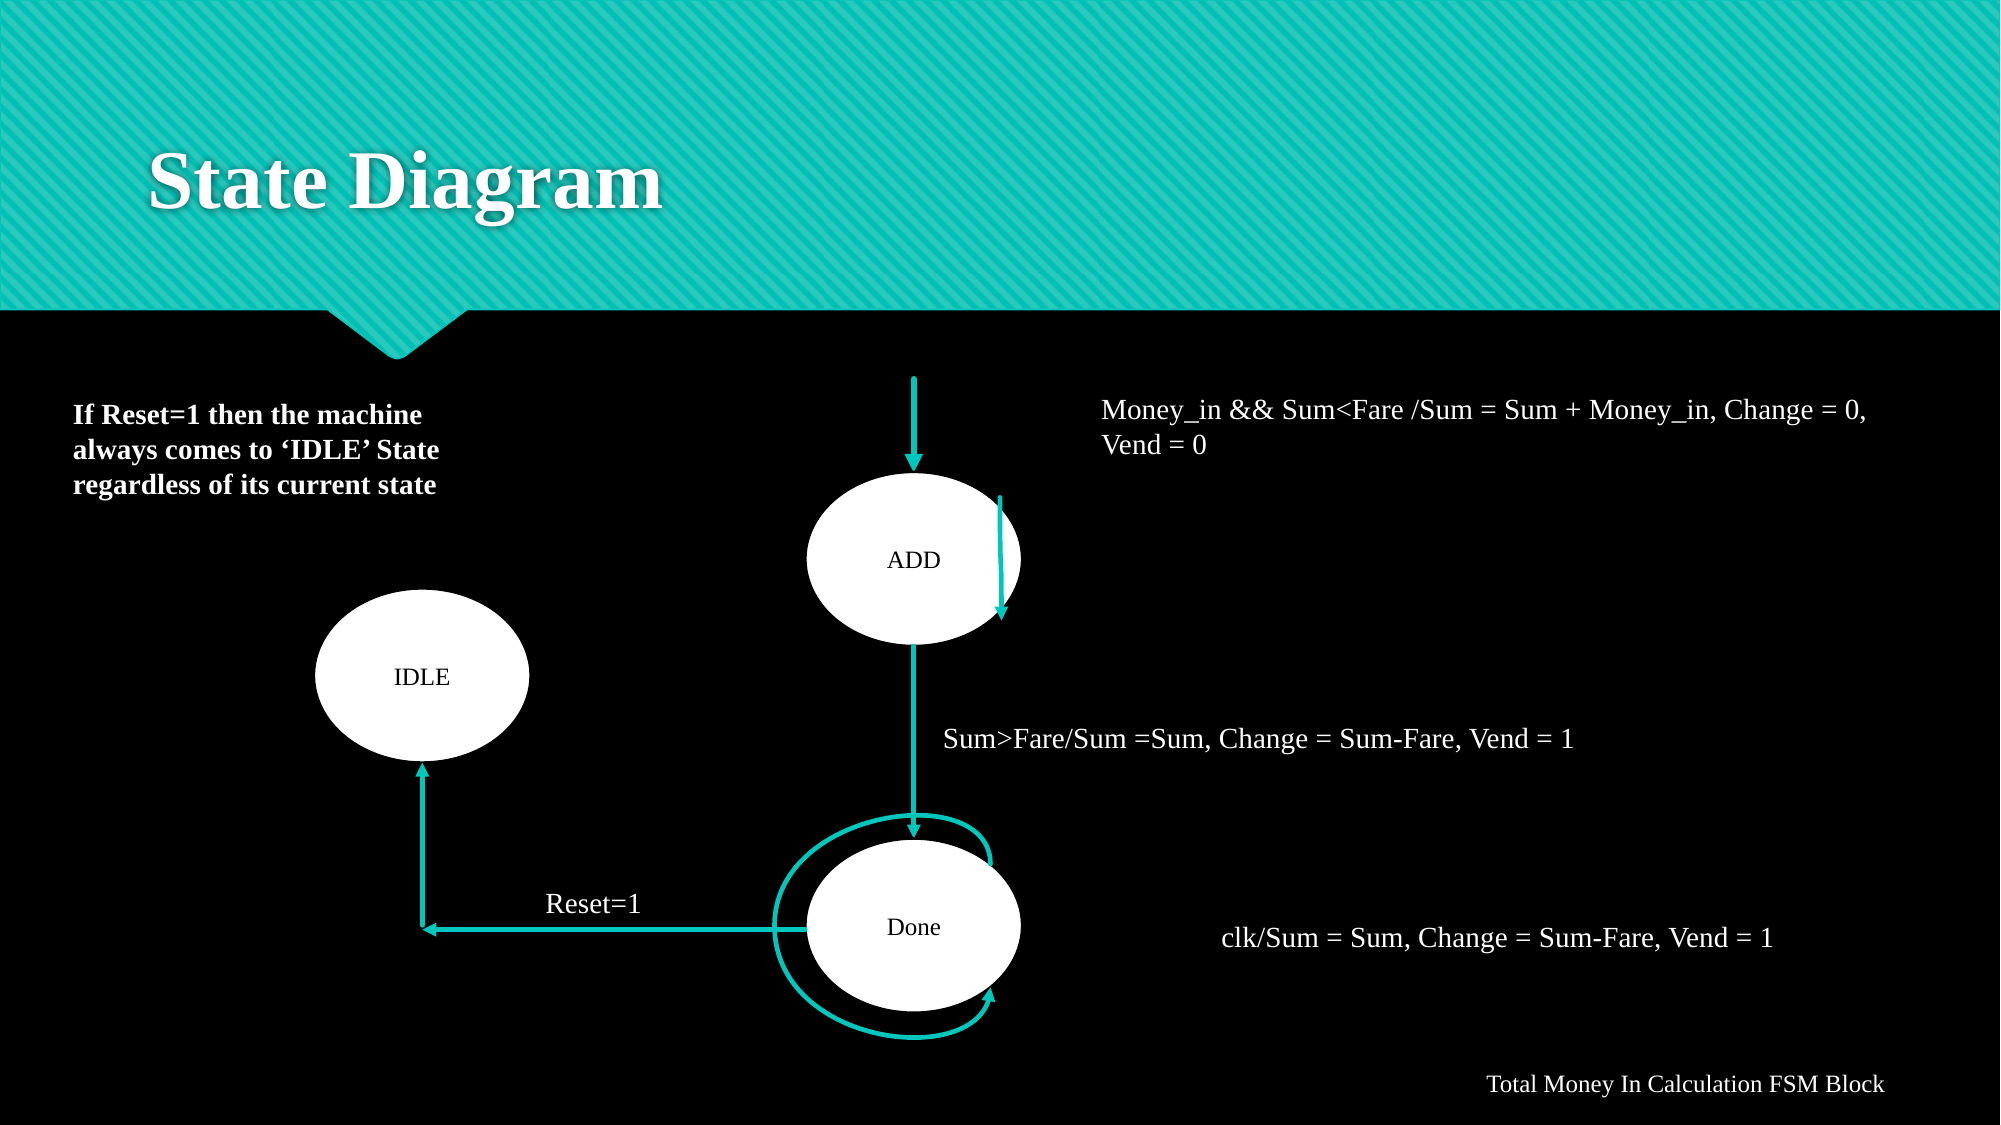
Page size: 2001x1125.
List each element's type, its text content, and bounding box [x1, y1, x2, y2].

text_box Money_in && Sum<Fare /Sum = Sum + Money_in, Change = 0, Vend = 0 [1086, 382, 1928, 468]
title State Diagram [132, 73, 1868, 233]
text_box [805, 471, 1996, 1106]
text_box If Reset=1 then the machine always comes to ‘IDLE’ State regardless of its current state [58, 387, 476, 508]
text_box IDLE [312, 587, 532, 764]
text_box Reset=1 [530, 876, 729, 927]
